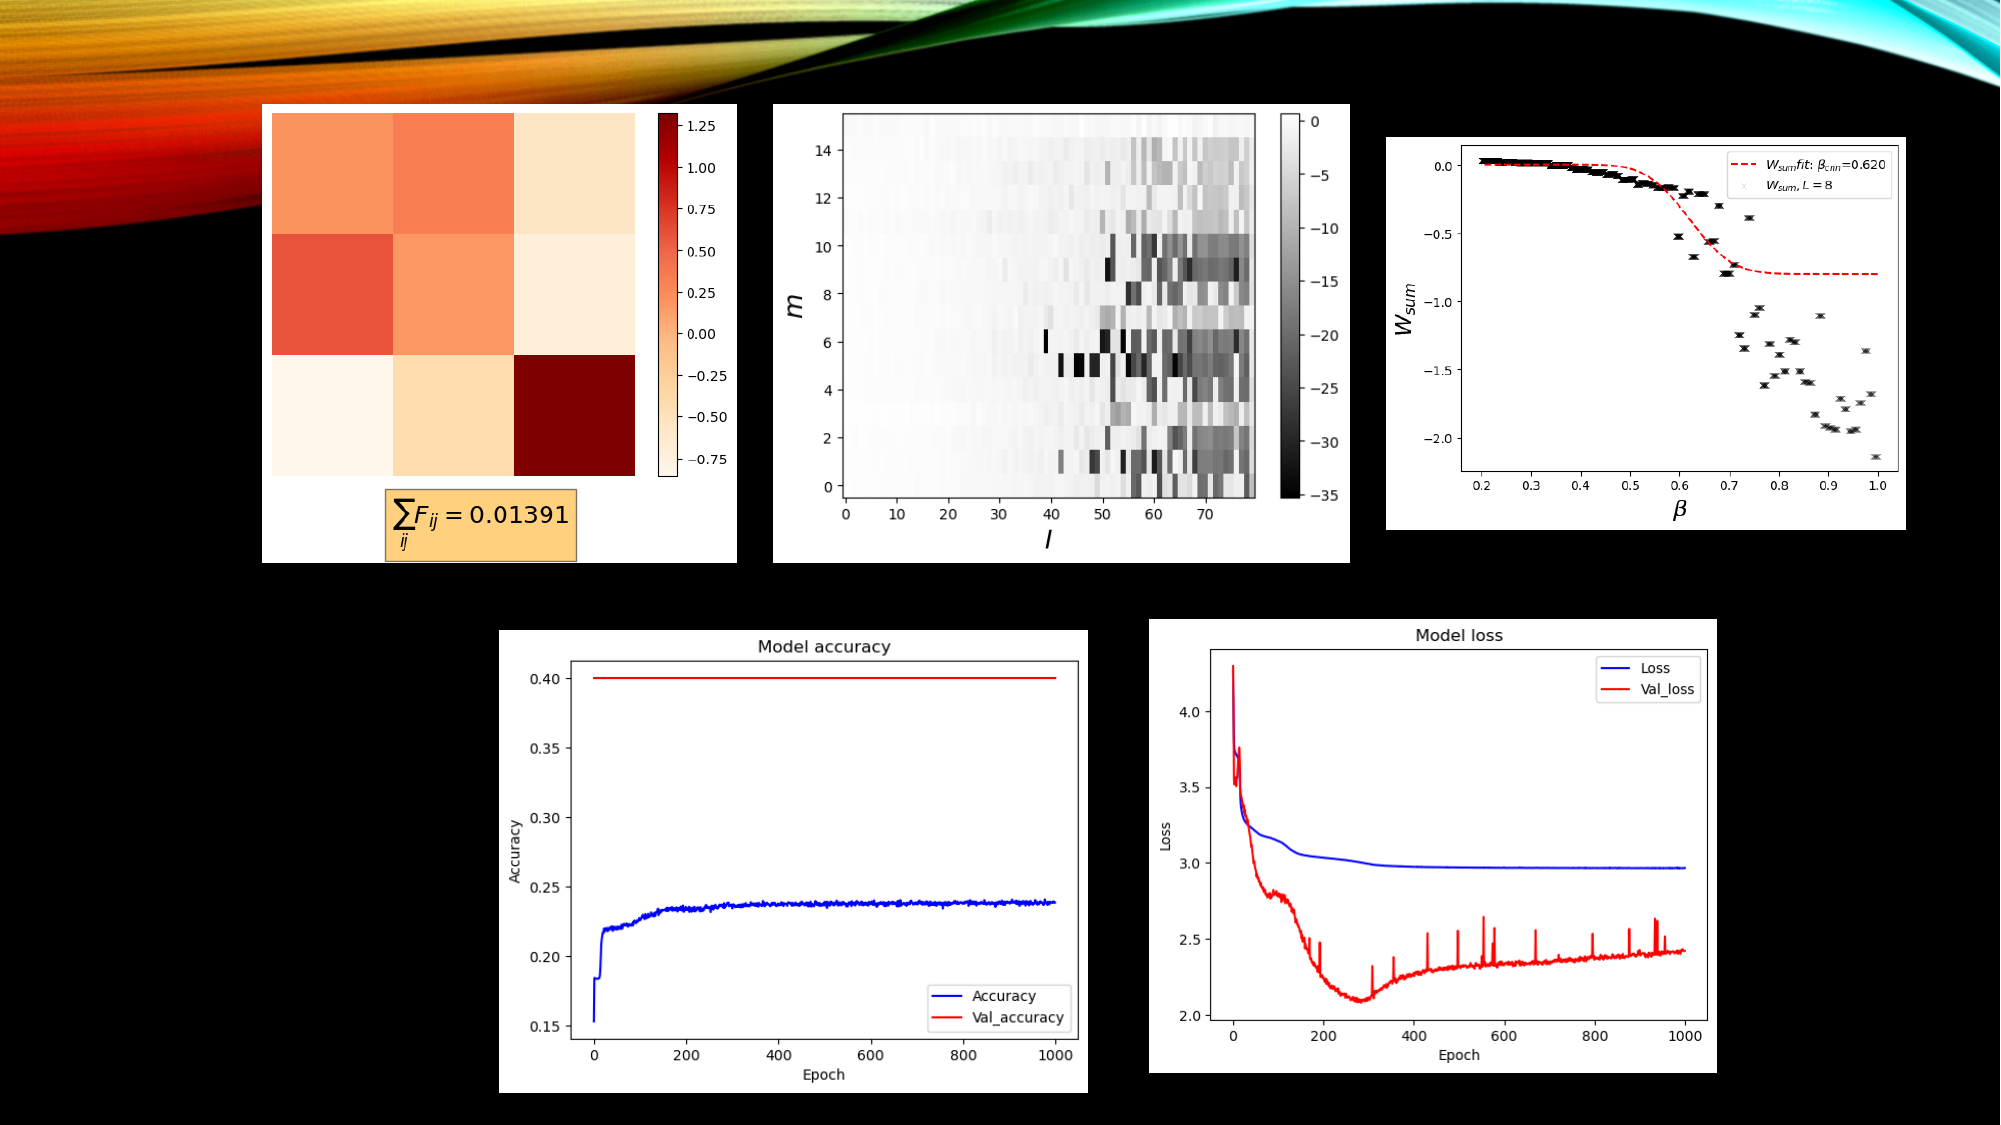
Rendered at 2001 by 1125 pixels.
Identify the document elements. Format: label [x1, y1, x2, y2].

picture [499, 630, 1088, 1093]
picture [1149, 618, 1718, 1073]
picture [0, 0, 2000, 563]
